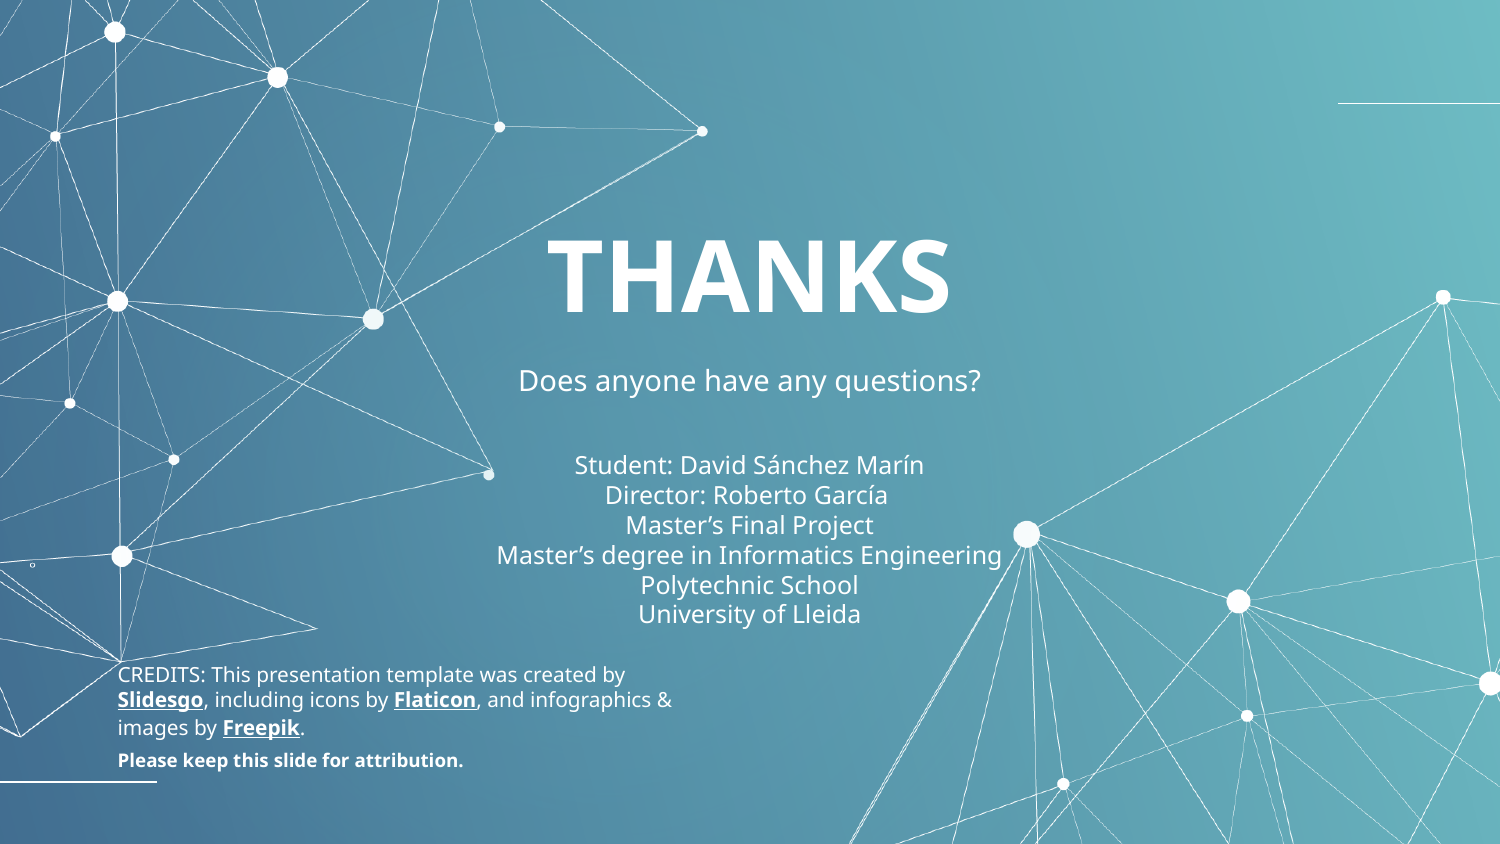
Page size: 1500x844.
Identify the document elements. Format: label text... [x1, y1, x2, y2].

picture [0, 0, 1500, 844]
subtitle Student: David Sánchez Marín Director: Roberto García Master’s Final Project Master’s degree in Informatics Engineering Polytechnic School University of Lleida [353, 434, 1147, 642]
title THANKS [323, 190, 1177, 348]
text_box Does anyone have any questions? [353, 347, 1147, 422]
